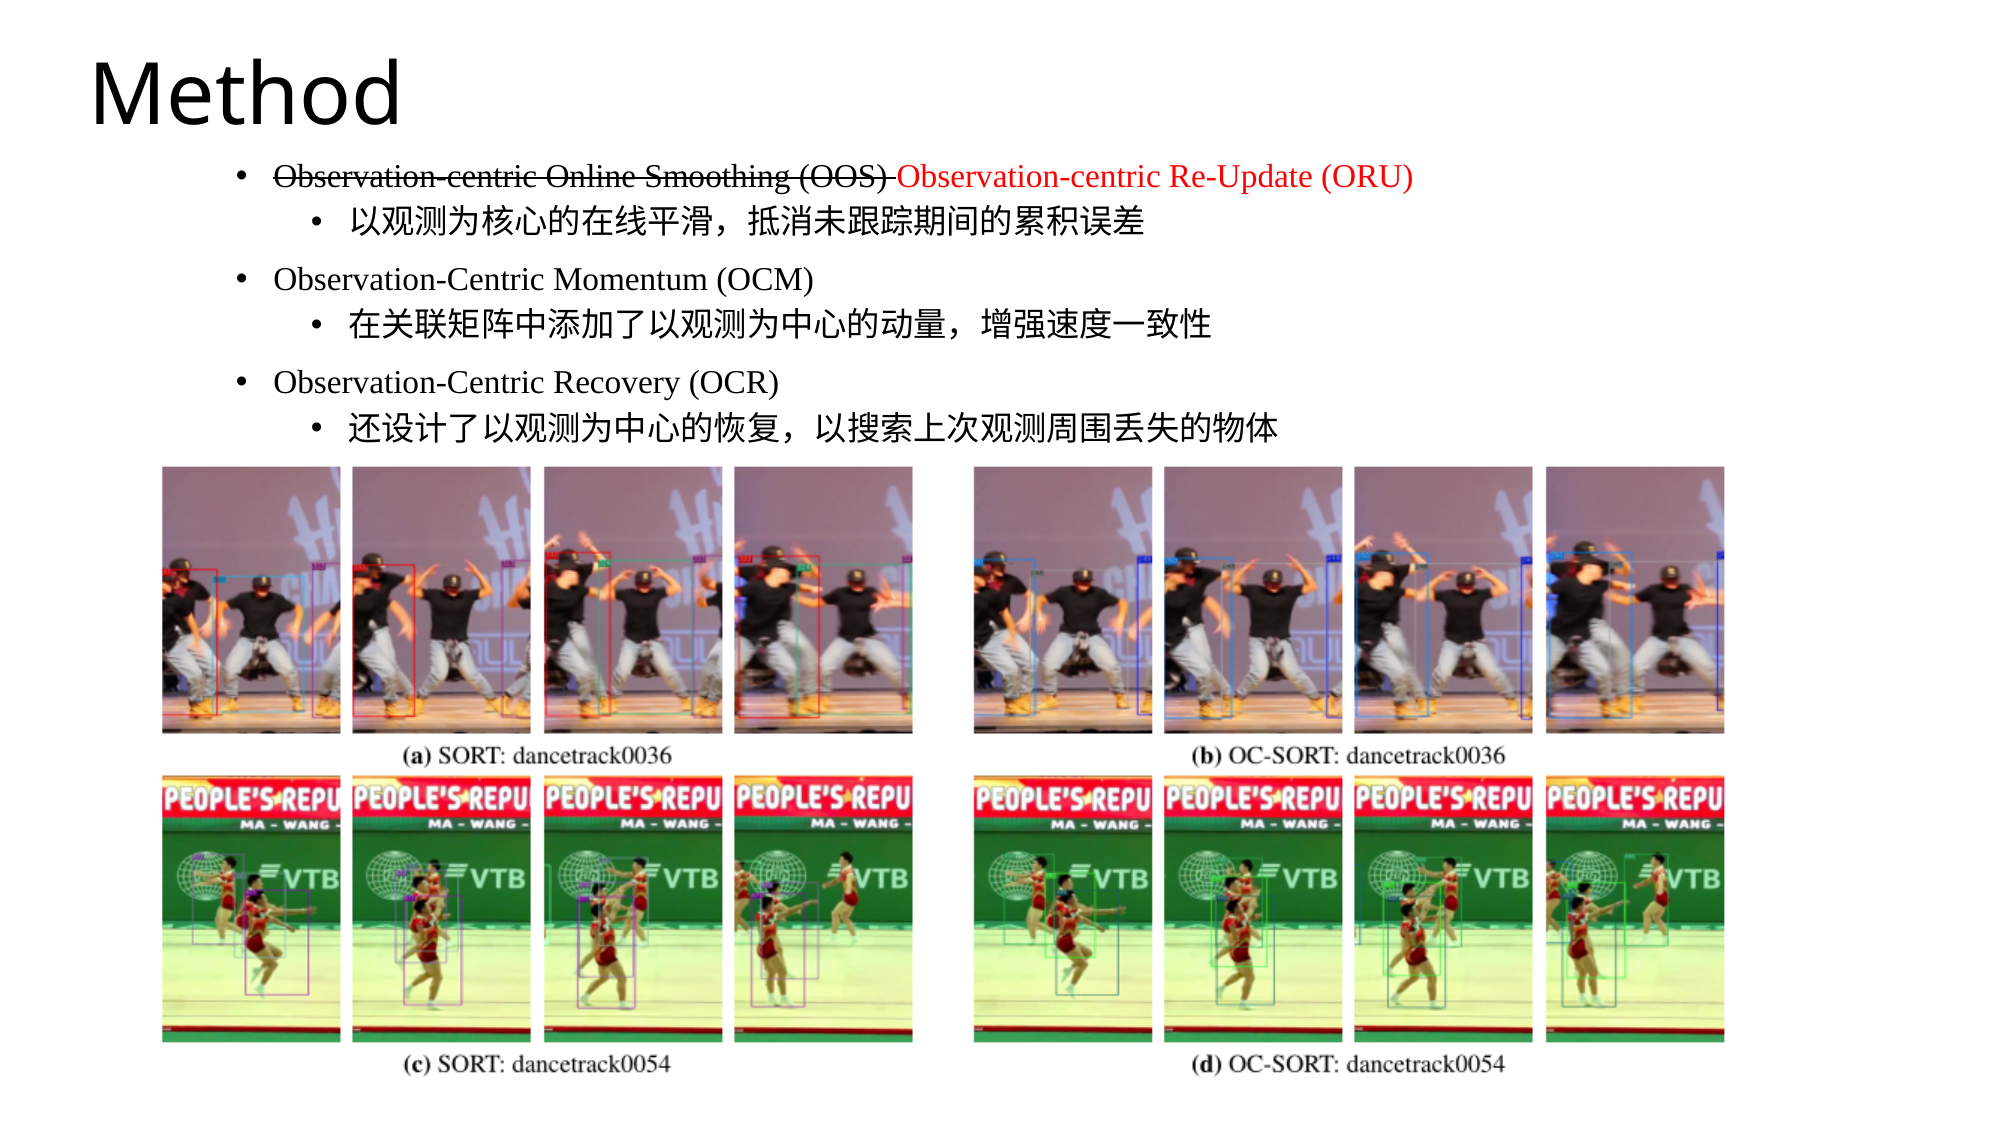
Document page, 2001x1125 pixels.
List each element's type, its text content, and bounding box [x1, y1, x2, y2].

list Observation-centric Online Smoothing (OOS) Observation-centric Re-Update (ORU) 以观测为核心的在线平滑，抵消未跟踪期间的累积误差 Observation-Centric Momentum (OCM) 在关联矩阵中添加了以观测为中心的动量，增强速度一致性 Observation-Centric Recovery (OCR) 还设计了以观测为中心的恢复，以搜索上次观测周围丢失的物体 [220, 151, 1780, 550]
title Method [73, 42, 1799, 152]
picture [140, 449, 1756, 1083]
